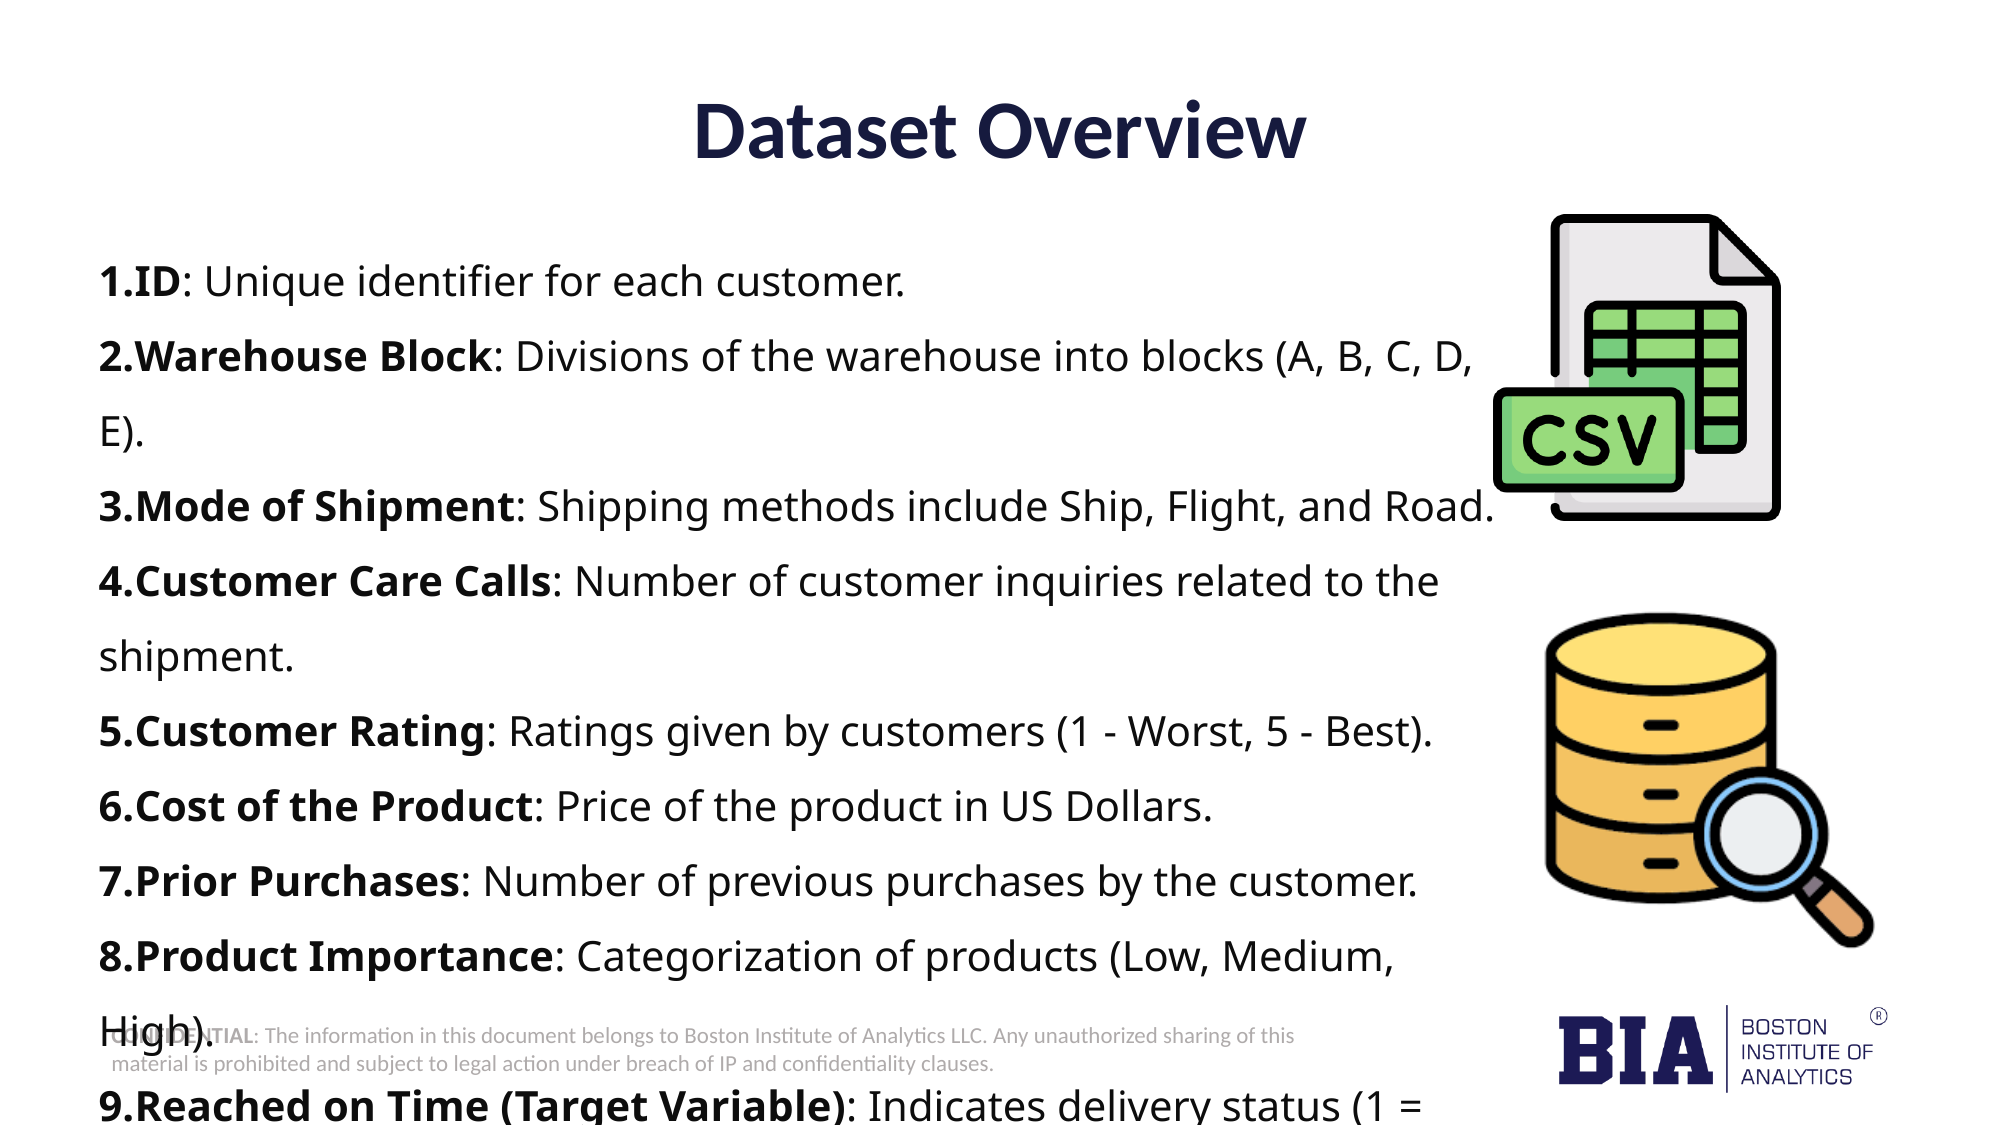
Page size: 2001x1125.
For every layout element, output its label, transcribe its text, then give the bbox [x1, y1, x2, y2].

picture [1483, 214, 1790, 521]
text_box ID: Unique identifier for each customer. Warehouse Block: Divisions of the warehouse into blocks (A, B, C, D, E). Mode of Shipment: Shipping methods include Ship, Flight, and Road. Customer Care Calls: Number of customer inquiries related to the shipment. Customer Rating: Ratings given by customers (1 - Worst, 5 - Best). Cost of the Product: Price of the product in US Dollars. Prior Purchases: Number of previous purchases by the customer. Product Importance: Categorization of products (Low, Medium, High). Reached on Time (Target Variable): Indicates delivery status (1 = Late, 0 = OnTime). [83, 222, 1512, 1125]
picture [1557, 1003, 1889, 1094]
picture [1534, 604, 1886, 957]
text_box Dataset Overview [83, 80, 1918, 182]
